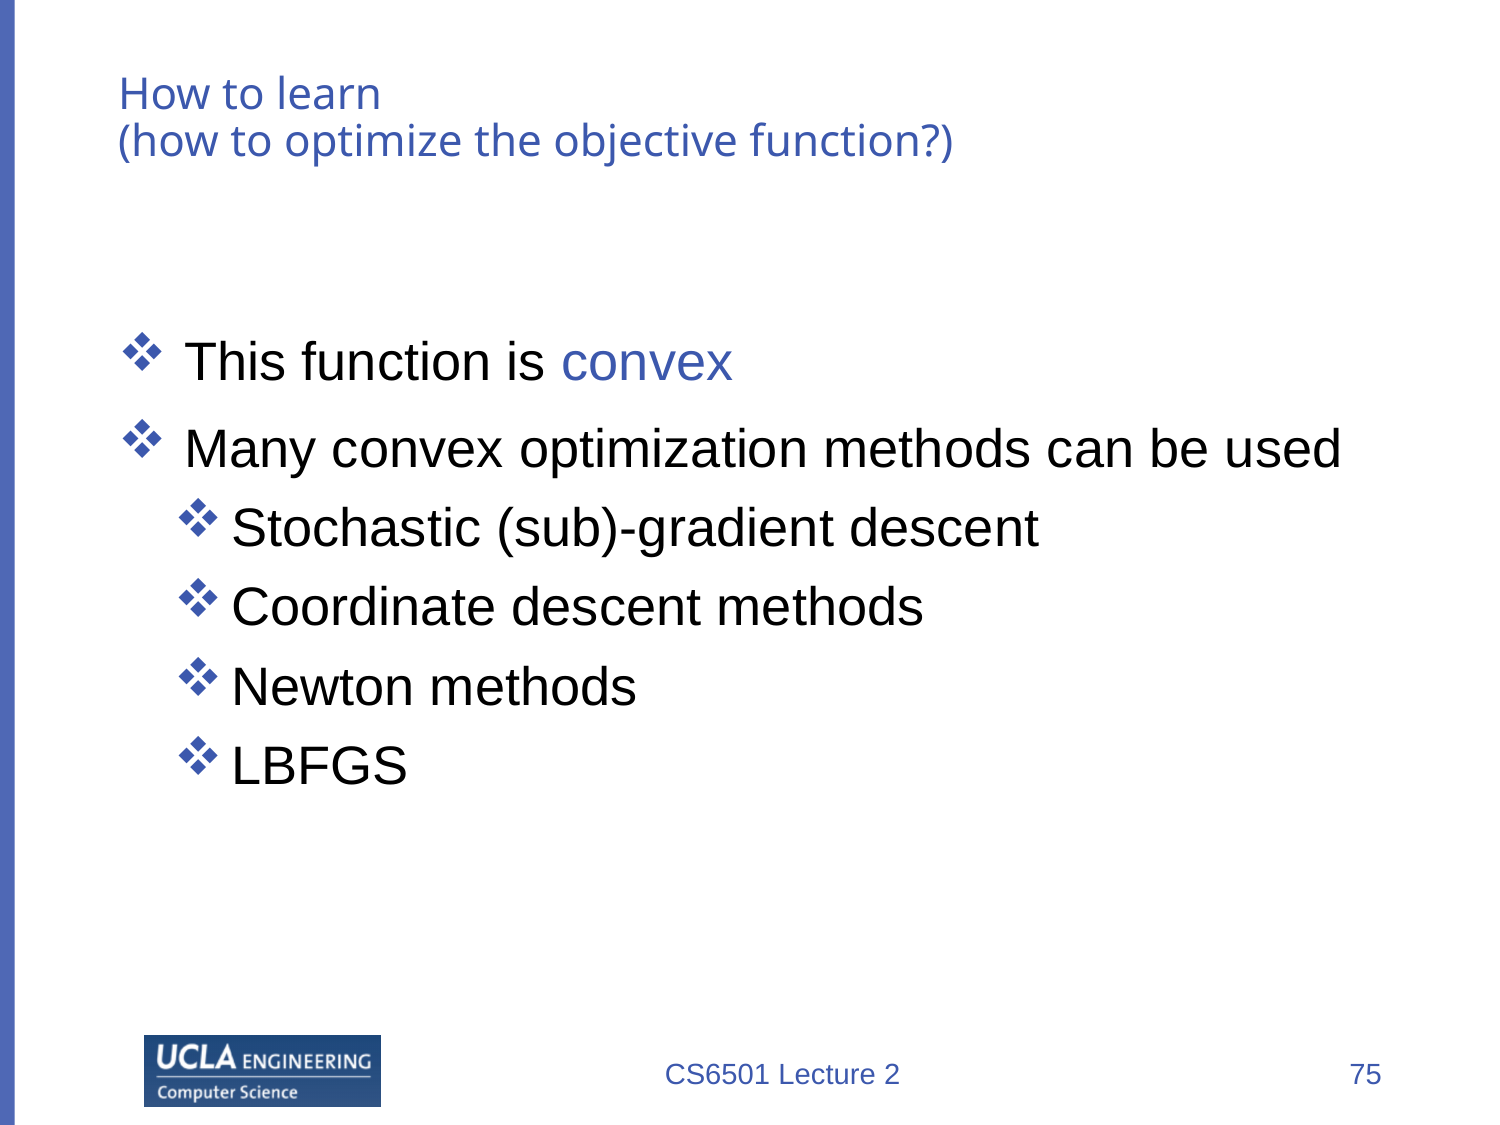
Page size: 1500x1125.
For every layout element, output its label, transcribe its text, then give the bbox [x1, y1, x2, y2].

slide_number 75 [1177, 1042, 1397, 1103]
footer CS6501 Lecture 2 [496, 1042, 1069, 1103]
picture [144, 1035, 381, 1107]
title How to learn (how to optimize the objective function?) [103, 63, 1500, 174]
